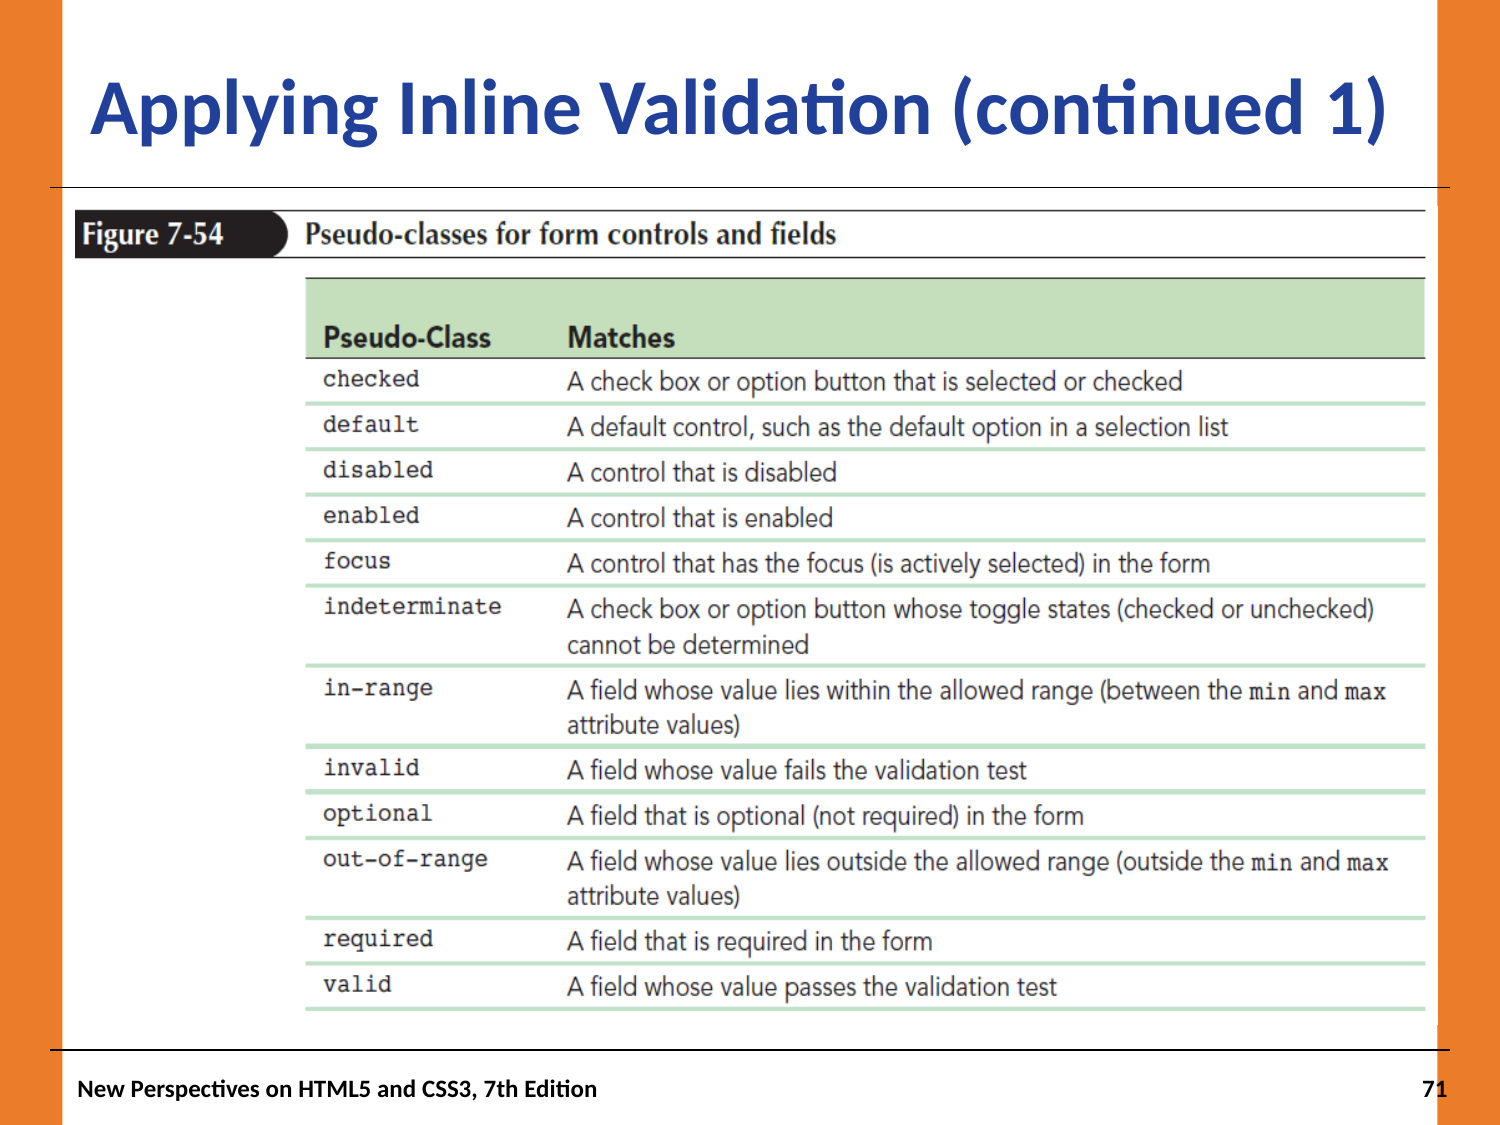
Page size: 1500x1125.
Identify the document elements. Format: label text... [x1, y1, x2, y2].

slide_number 71 [1374, 1050, 1463, 1125]
footer New Perspectives on HTML5 and CSS3, 7th Edition [62, 1050, 1374, 1125]
title Applying Inline Validation (continued 1) [74, 24, 1438, 181]
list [74, 205, 1438, 1026]
